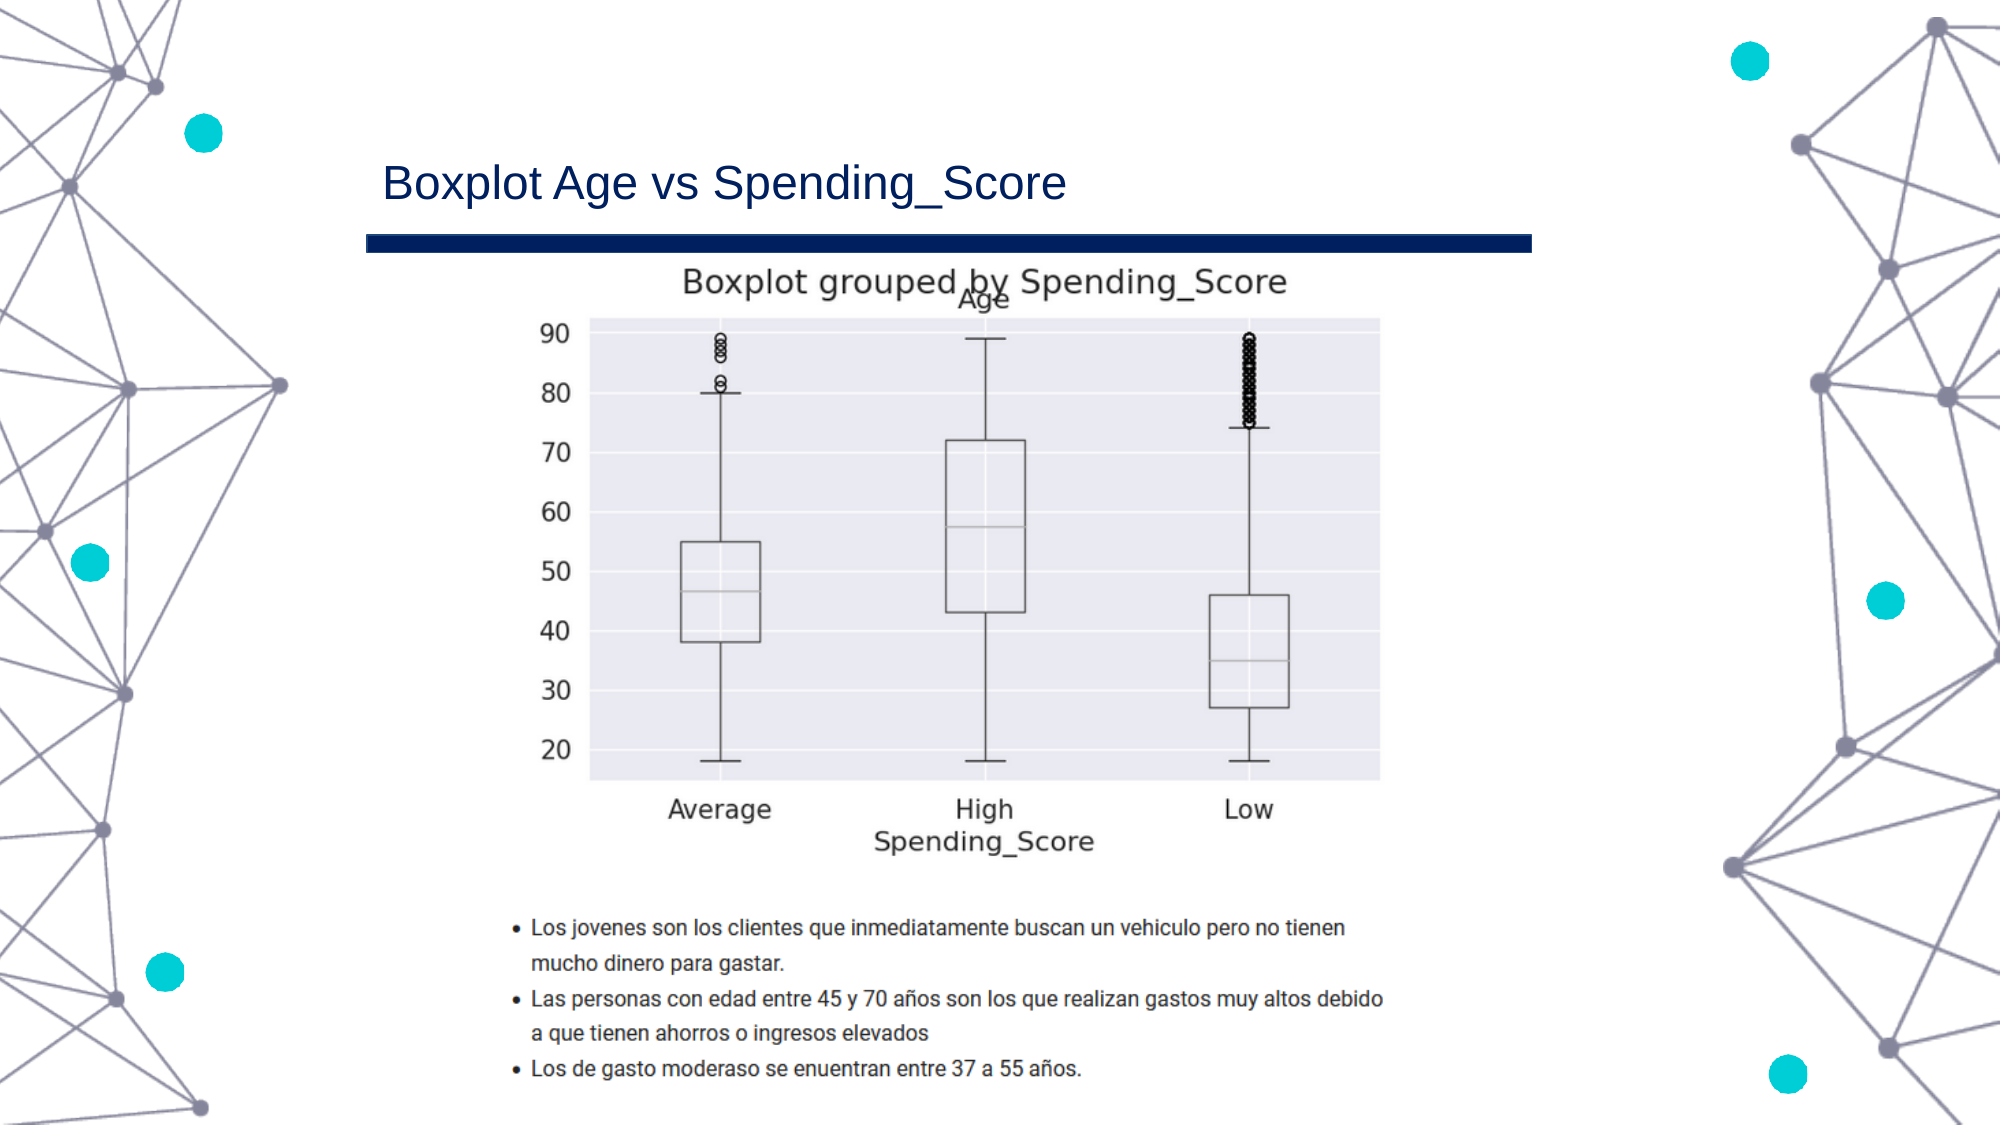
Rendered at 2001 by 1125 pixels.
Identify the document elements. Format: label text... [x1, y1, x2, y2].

picture [1723, 17, 2000, 1125]
text_box Boxplot Age vs Spending_Score [367, 136, 1532, 224]
picture [0, 0, 290, 1125]
picture [511, 262, 1387, 1086]
text_box [367, 235, 1532, 253]
